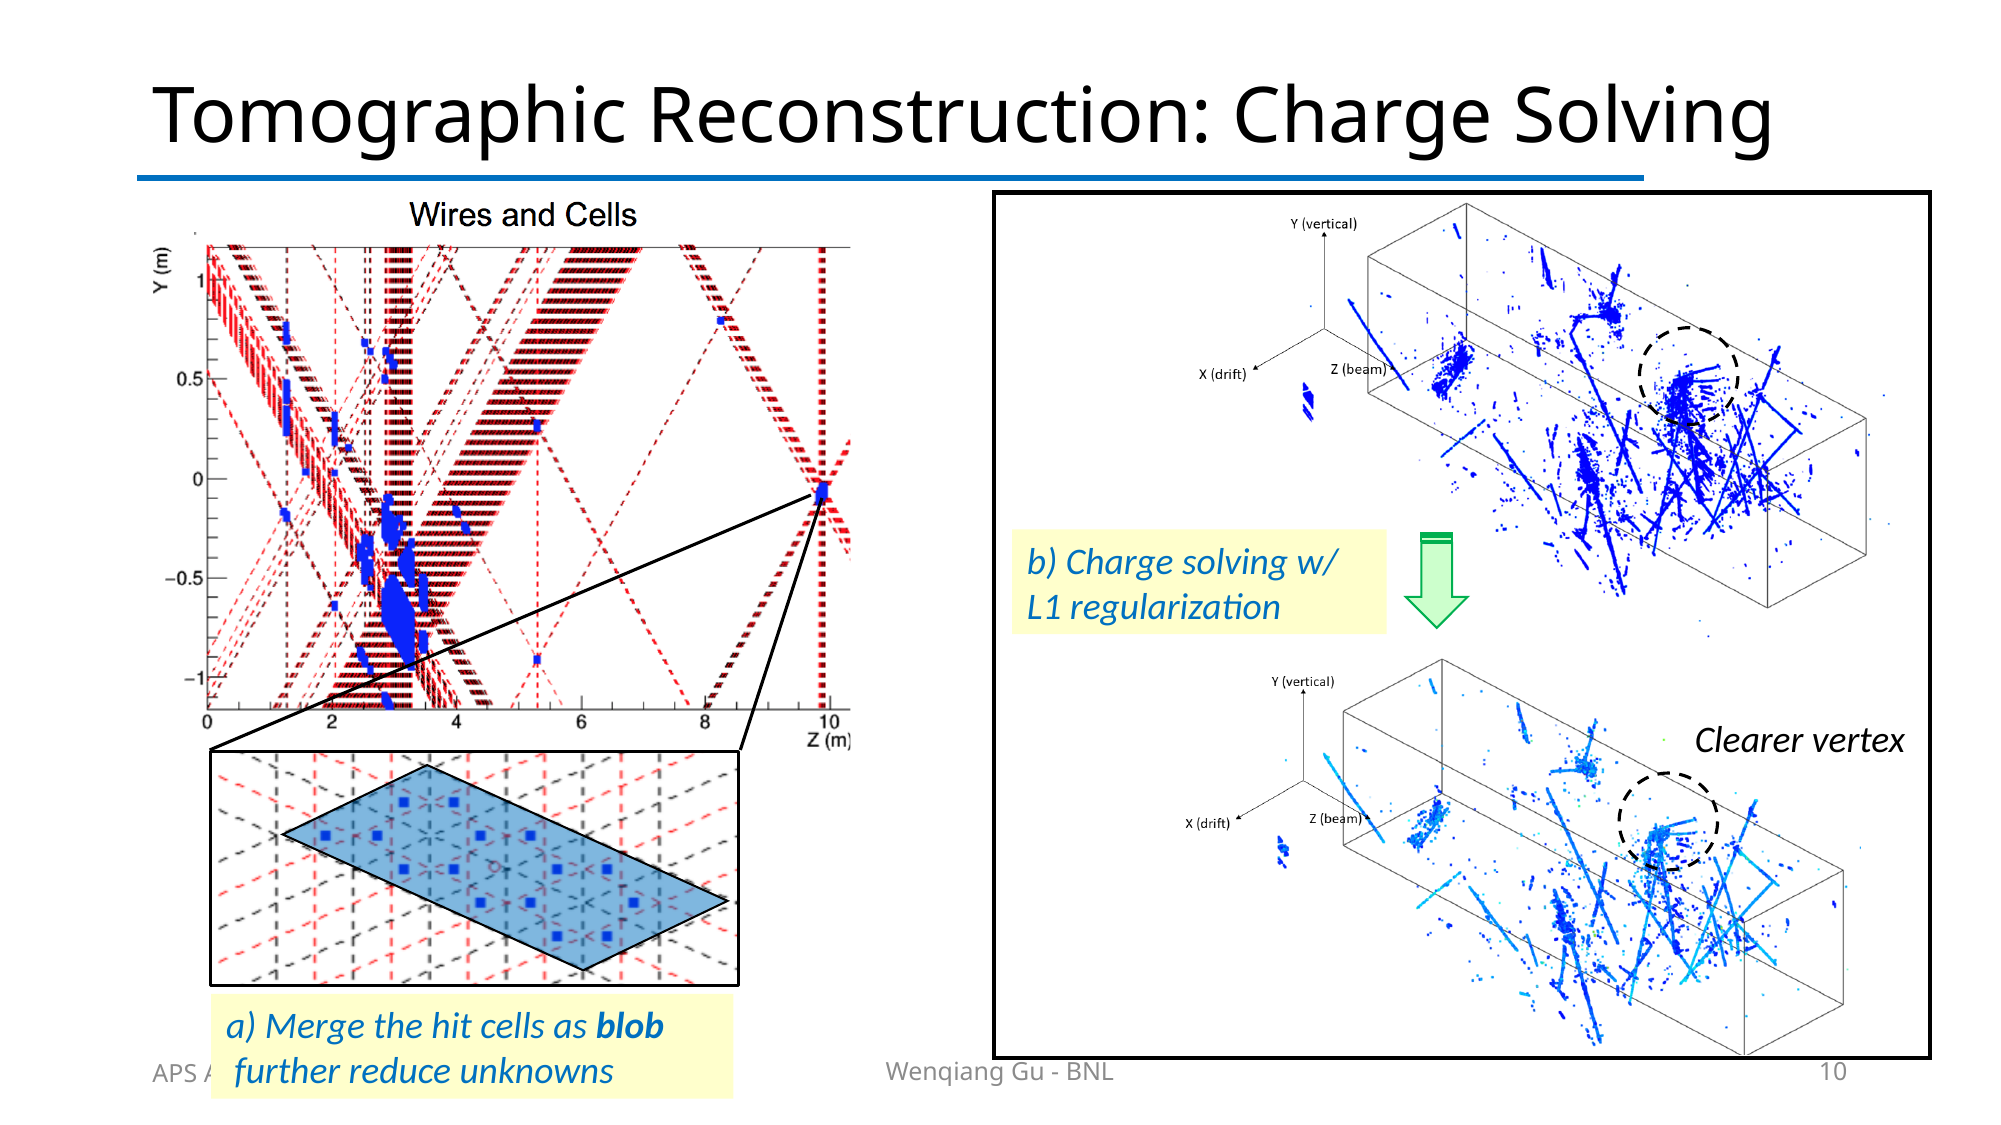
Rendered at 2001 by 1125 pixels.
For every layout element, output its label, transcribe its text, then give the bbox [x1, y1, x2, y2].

picture [137, 199, 851, 753]
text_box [209, 494, 811, 750]
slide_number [137, 1042, 588, 1103]
footer Wenqiang Gu - BNL [662, 1042, 1338, 1103]
text_box [993, 192, 1931, 1059]
slide_number 10 [1412, 1059, 1863, 1103]
picture [1176, 184, 1904, 1055]
title Tomographic Reconstruction: Charge Solving [137, 59, 1863, 176]
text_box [740, 497, 822, 750]
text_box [212, 741, 738, 994]
